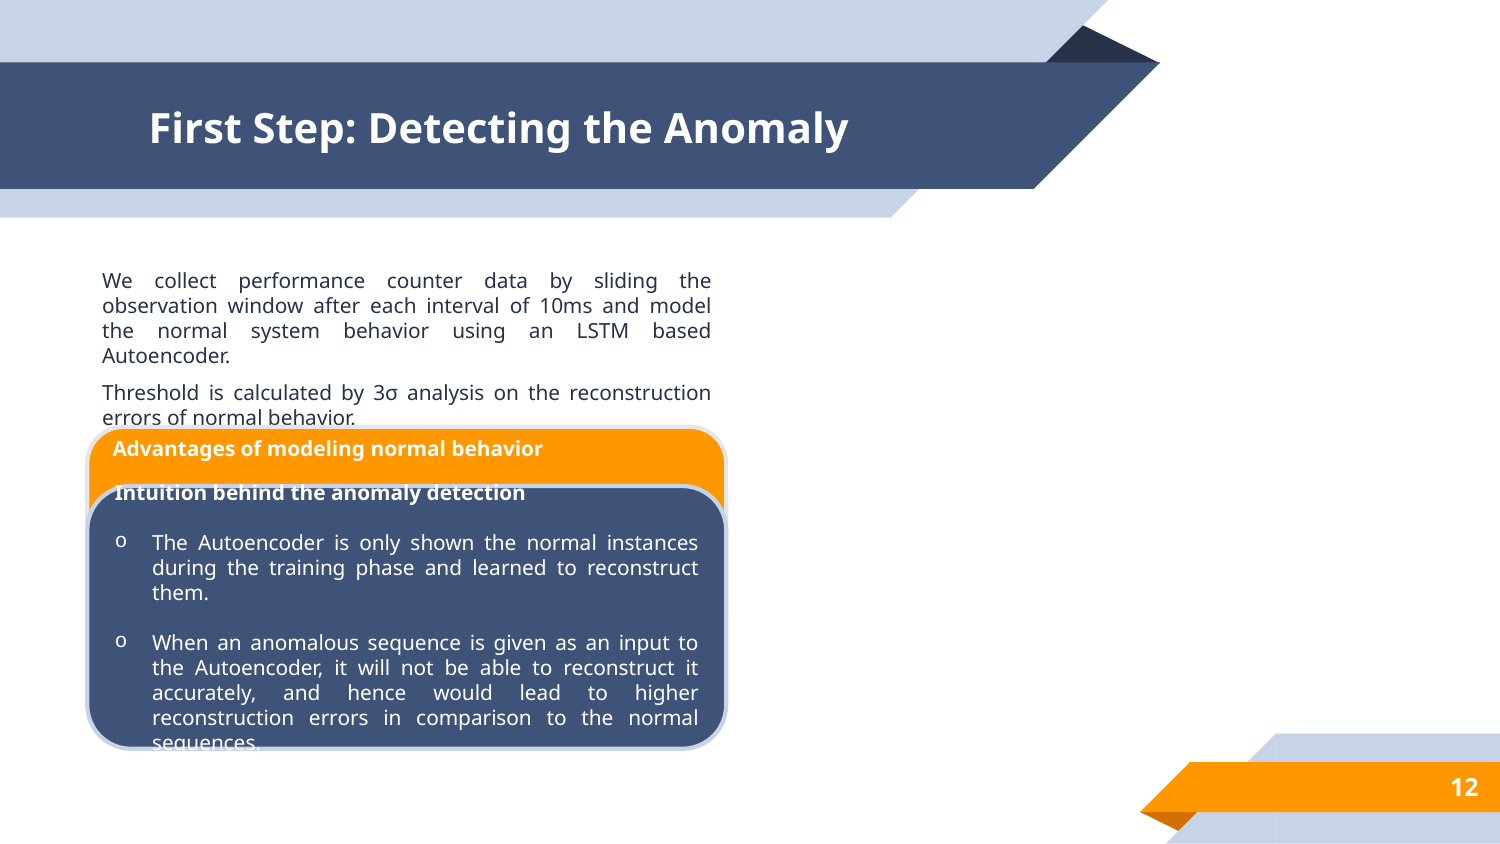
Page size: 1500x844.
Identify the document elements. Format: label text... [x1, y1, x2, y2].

text_box Advantages of modeling normal behavior We do not model the behavior of ransomware as there can be new ransomware at any point of time. We do not need to label the dataset as any behavior higher than the normal behavior by a threshold can be treated as anomaly. [85, 424, 729, 525]
slide_number 12 [1249, 760, 1494, 813]
text_box Intuition behind the anomaly detection The Autoencoder is only shown the normal instances during the training phase and learned to reconstruct them. When an anomalous sequence is given as an input to the Autoencoder, it will not be able to reconstruct it accurately, and hence would lead to higher reconstruction errors in comparison to the normal sequences. [85, 483, 729, 751]
text_box We collect performance counter data by sliding the observation window after each interval of 10ms and model the normal system behavior using an LSTM based Autoencoder. Threshold is calculated by 3σ analysis on the reconstruction errors of normal behavior. [87, 259, 727, 438]
title First Step: Detecting the Anomaly [133, 64, 997, 190]
